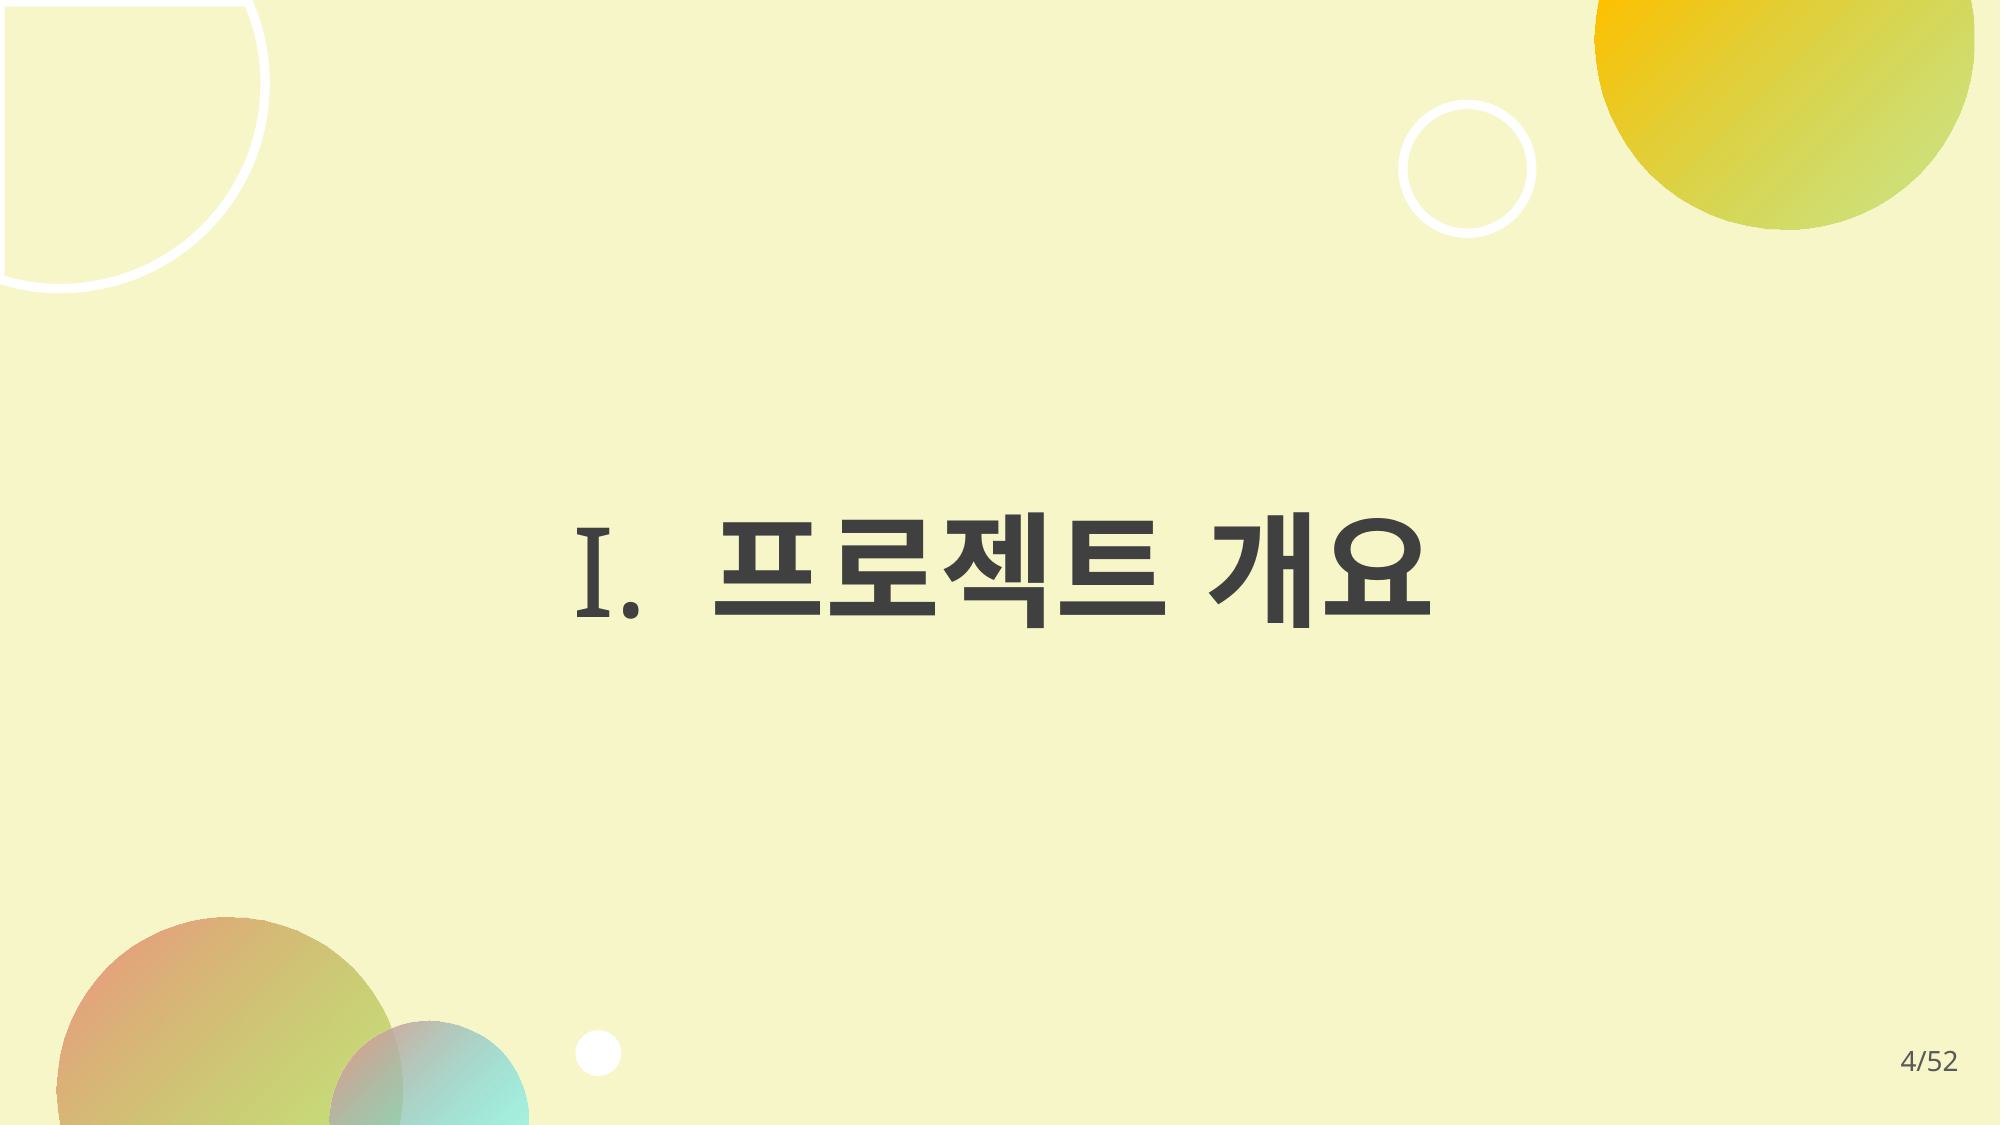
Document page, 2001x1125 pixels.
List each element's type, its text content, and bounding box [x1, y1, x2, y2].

title I. 프로젝트 개요 [68, 472, 1932, 653]
slide_number 4/52 [1828, 1019, 1974, 1106]
